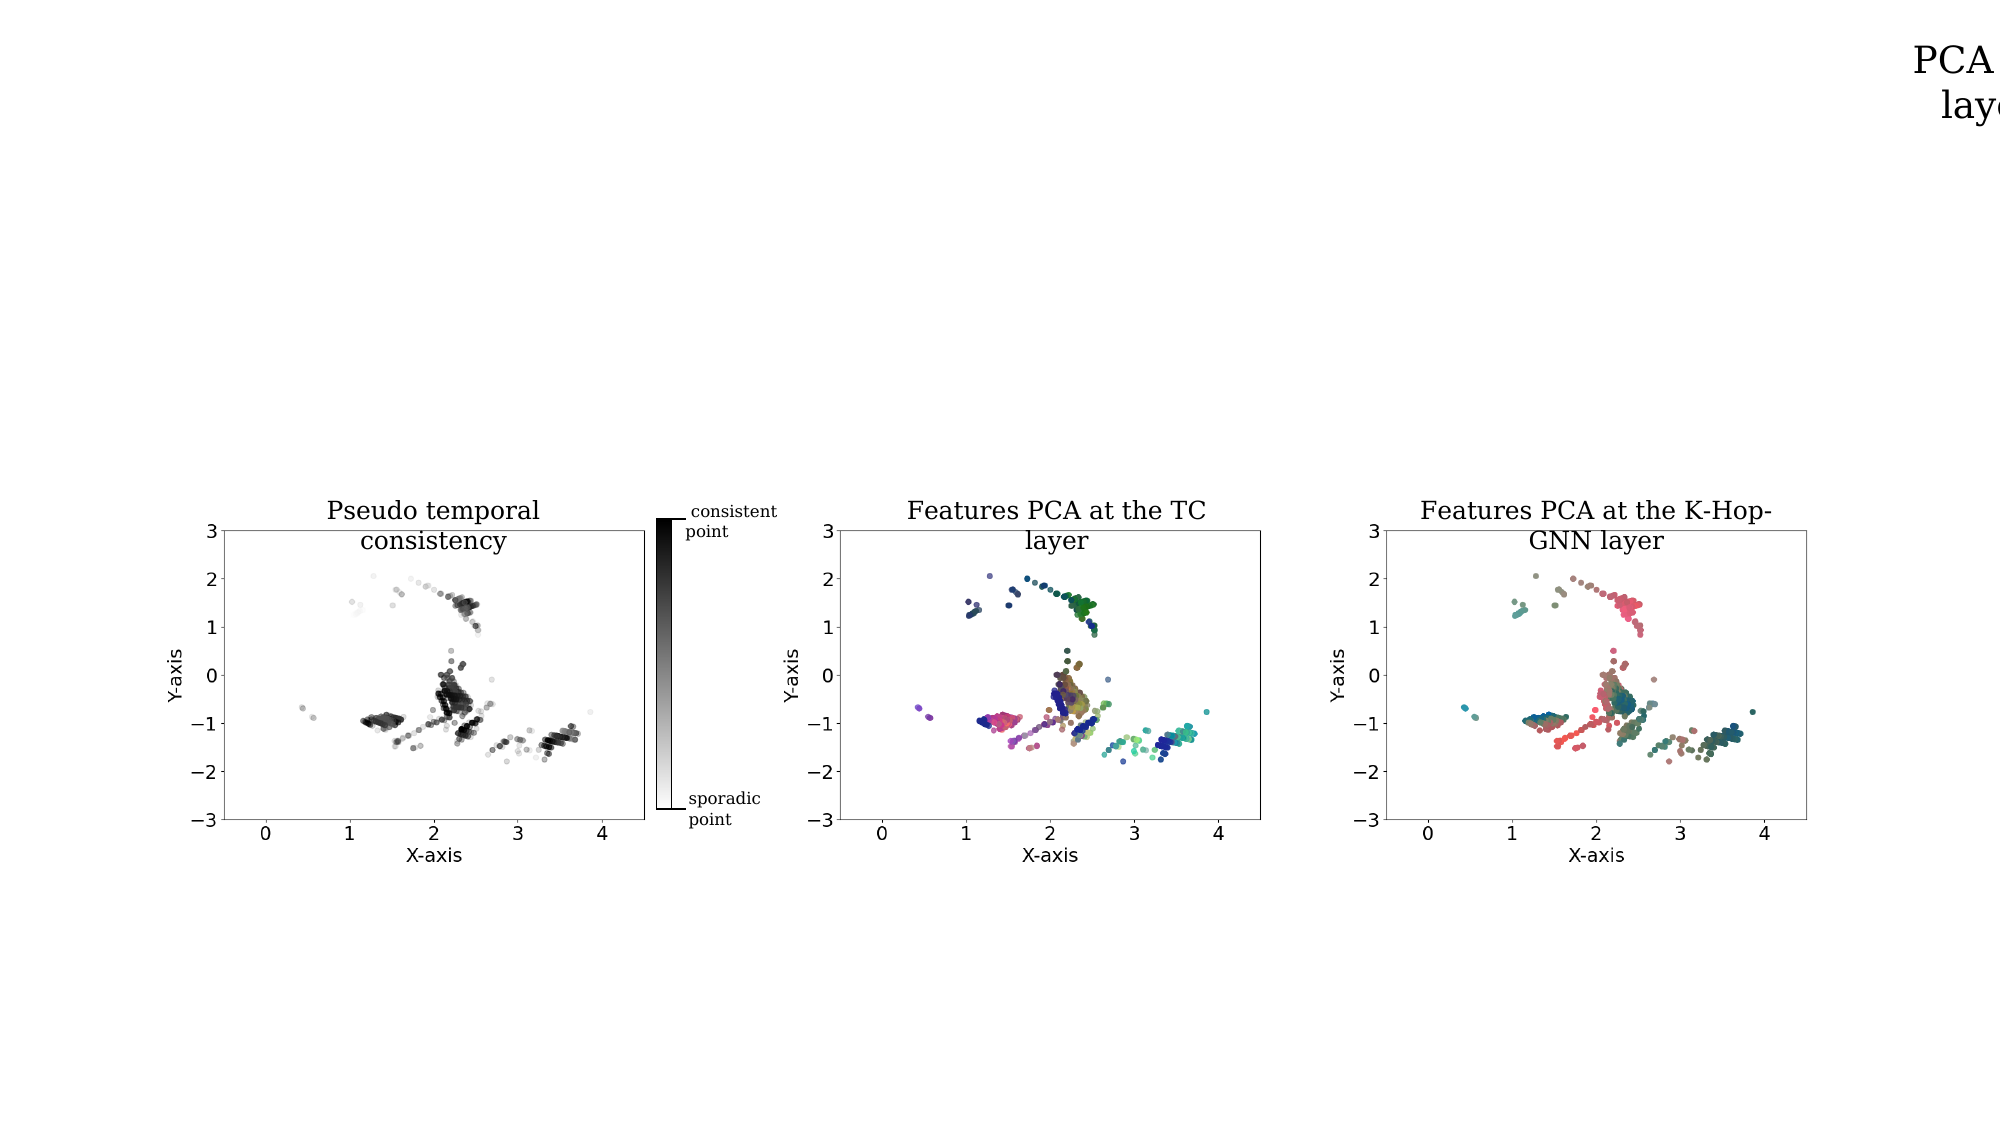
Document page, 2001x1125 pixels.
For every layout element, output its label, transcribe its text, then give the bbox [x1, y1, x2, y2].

picture [164, 517, 648, 863]
text_box PCA K-Hop-GNN layer features [1896, 28, 2000, 134]
text_box Pseudo temporal consistency [257, 486, 610, 517]
text_box Features PCA at the K-Hop-GNN layer [1374, 486, 1819, 517]
text_box sporadic point [673, 781, 781, 836]
text_box Features PCA at the TC layer [889, 486, 1225, 517]
text_box consistent point [670, 493, 818, 548]
picture [1326, 517, 1819, 863]
picture [781, 517, 1266, 863]
picture [655, 520, 672, 808]
